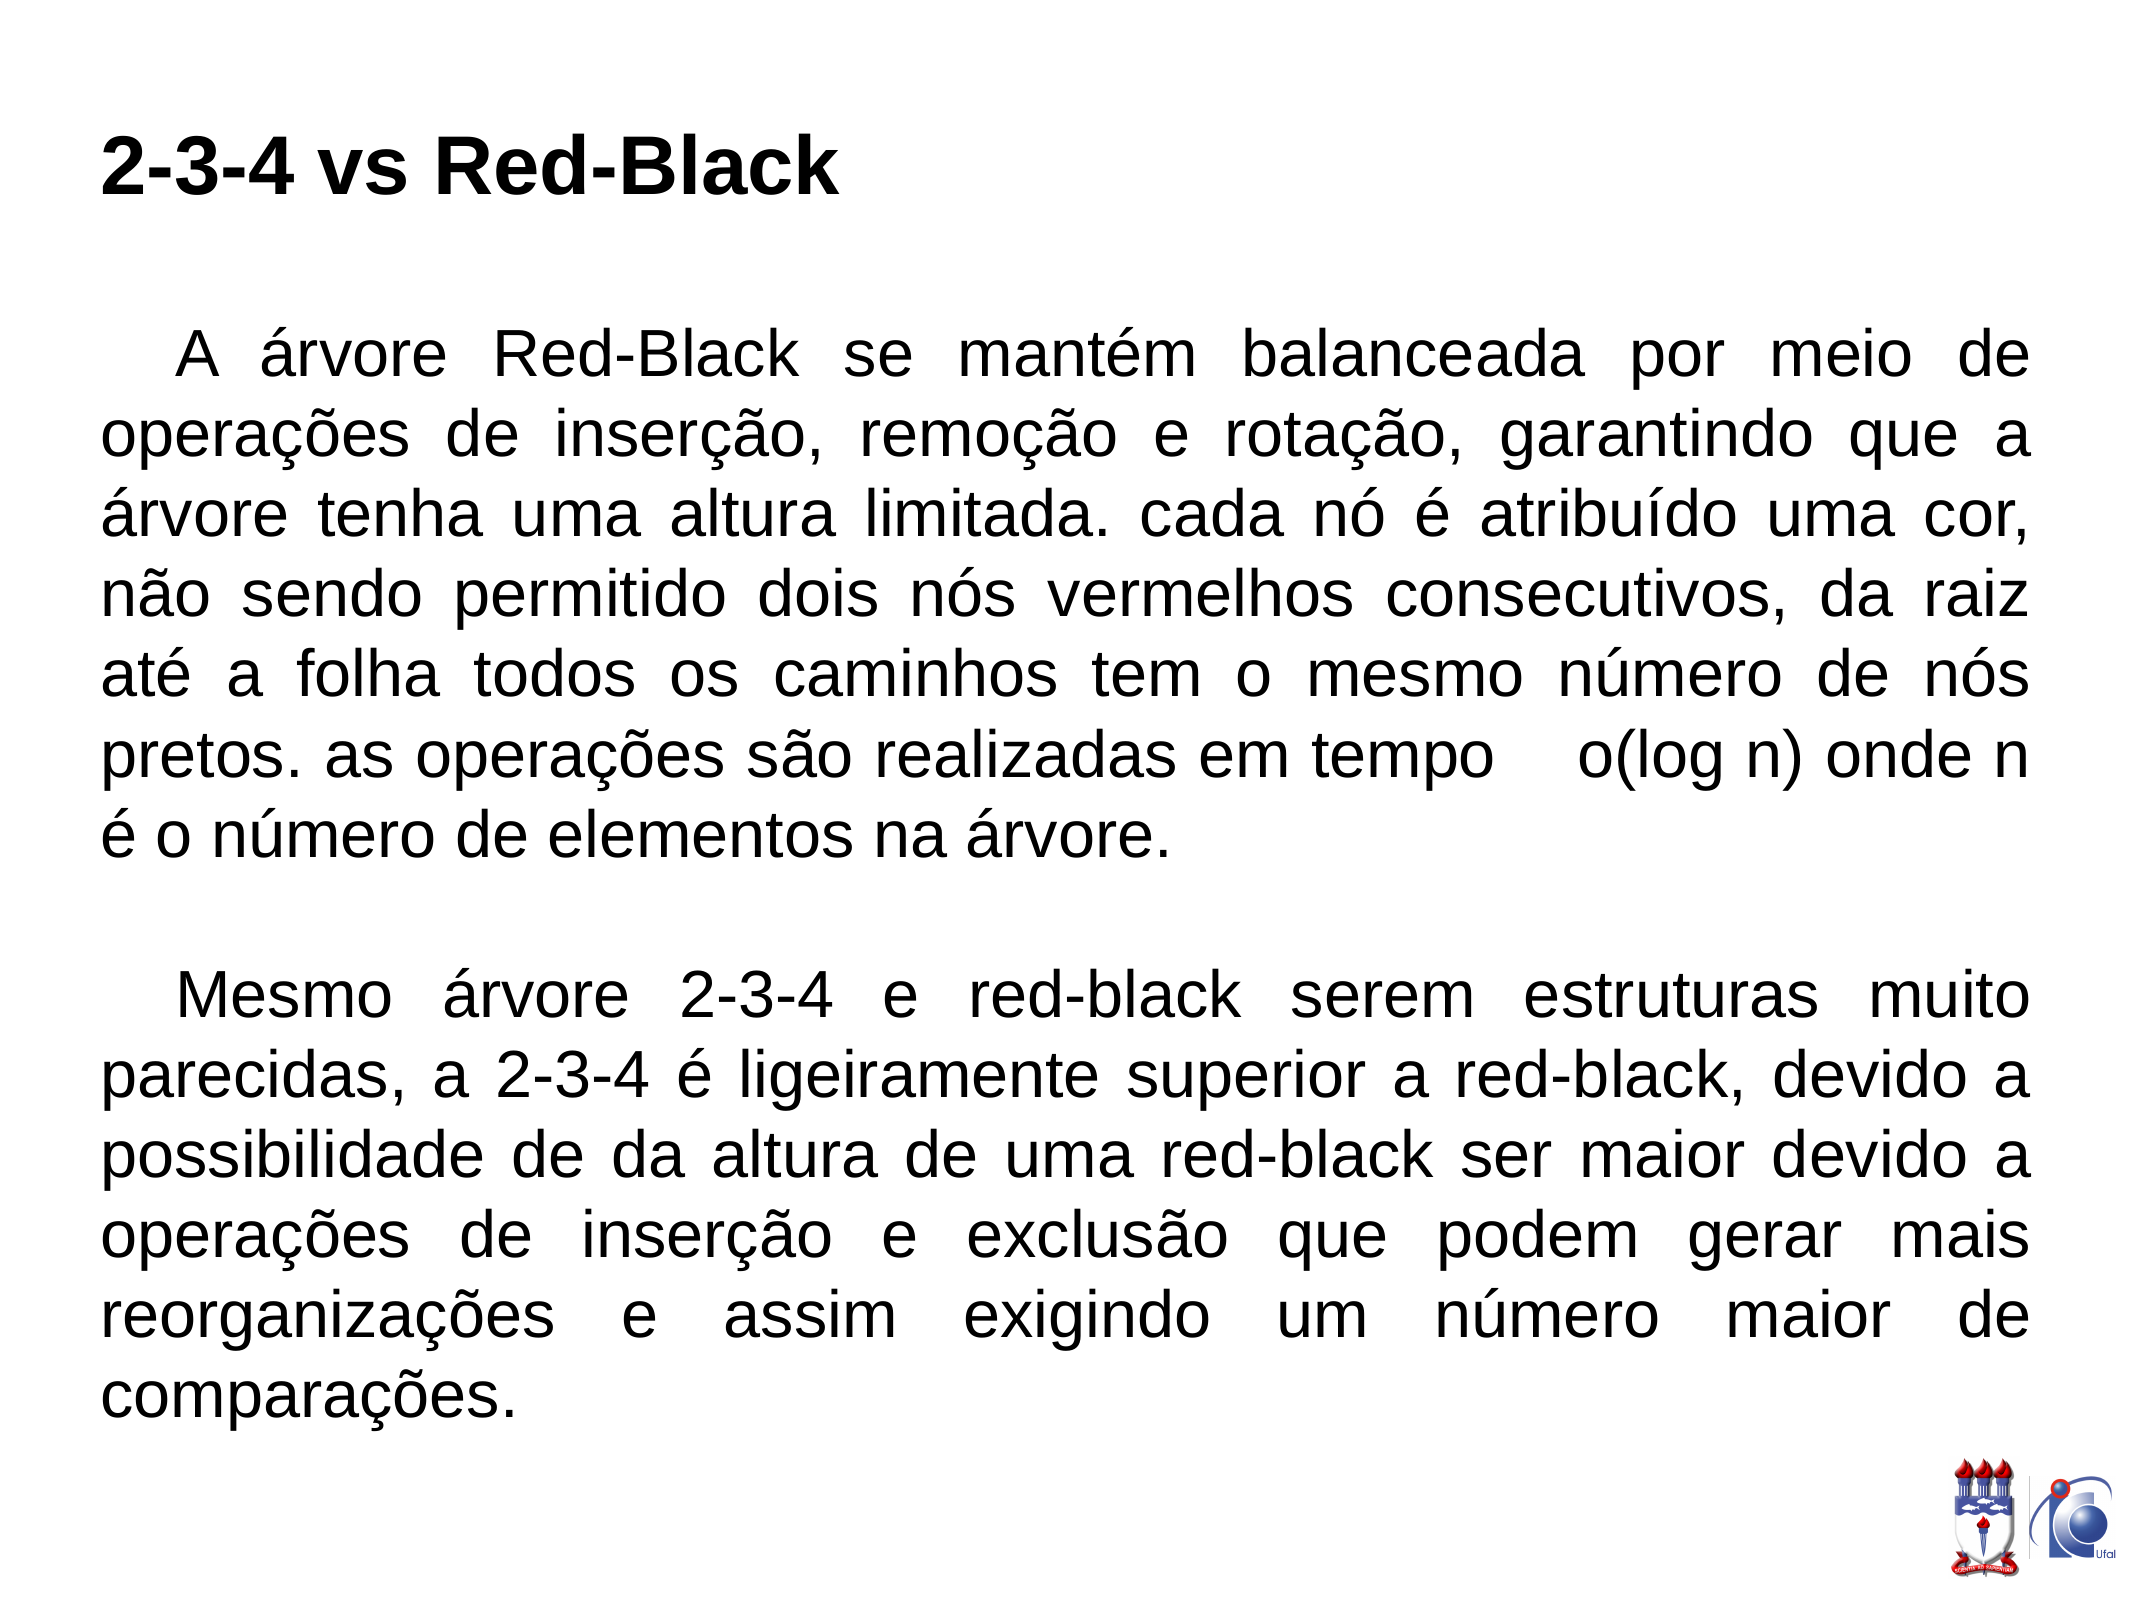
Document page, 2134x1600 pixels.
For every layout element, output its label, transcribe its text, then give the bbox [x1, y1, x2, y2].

picture [2028, 1476, 2116, 1559]
picture [1948, 1493, 2020, 1579]
title 2-3-4 vs Red-Black [92, 72, 2042, 250]
list A árvore Red-Black se mantém balanceada por meio de operações de inserção, remoção e rotação, garantindo que a árvore tenha uma altura limitada. cada nó é atribuído uma cor, não sendo permitido dois nós vermelhos consecutivos, da raiz até a folha todos os caminhos tem o mesmo número de nós pretos. as operações são realizadas em tempo o(log n) onde n é o número de elementos na árvore. Mesmo árvore 2-3-4 e red-black serem estruturas muito parecidas, a 2-3-4 é ligeiramente superior a red-black, devido a possibilidade de da altura de uma red-black ser maior devido a operações de inserção e exclusão que podem gerar mais reorganizações e assim exigindo um número maior de comparações. [92, 301, 2042, 1493]
